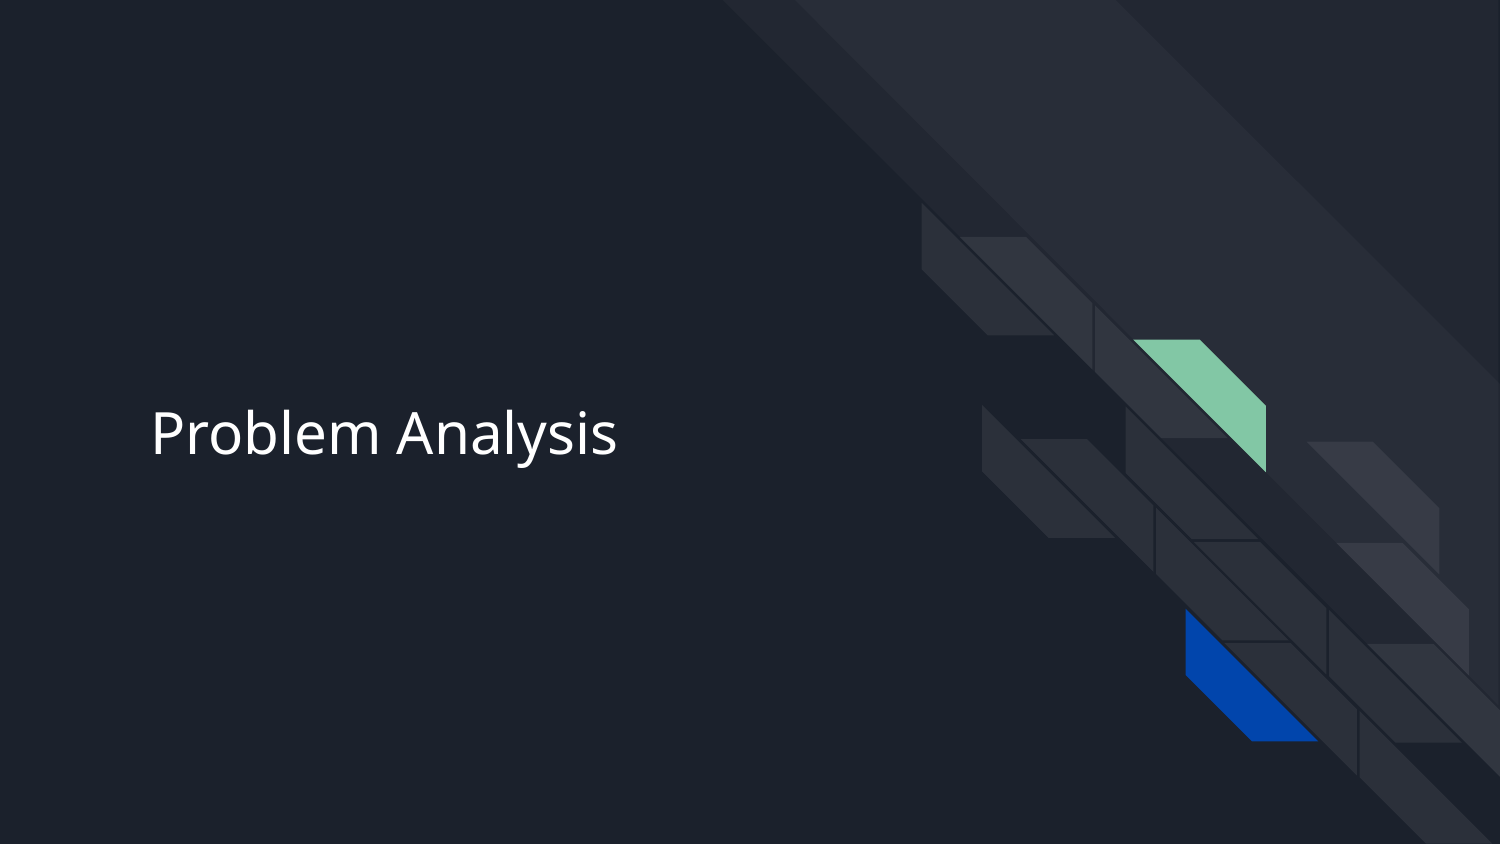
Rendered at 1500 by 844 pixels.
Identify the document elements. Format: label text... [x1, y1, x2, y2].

title Problem Analysis [135, 336, 888, 526]
